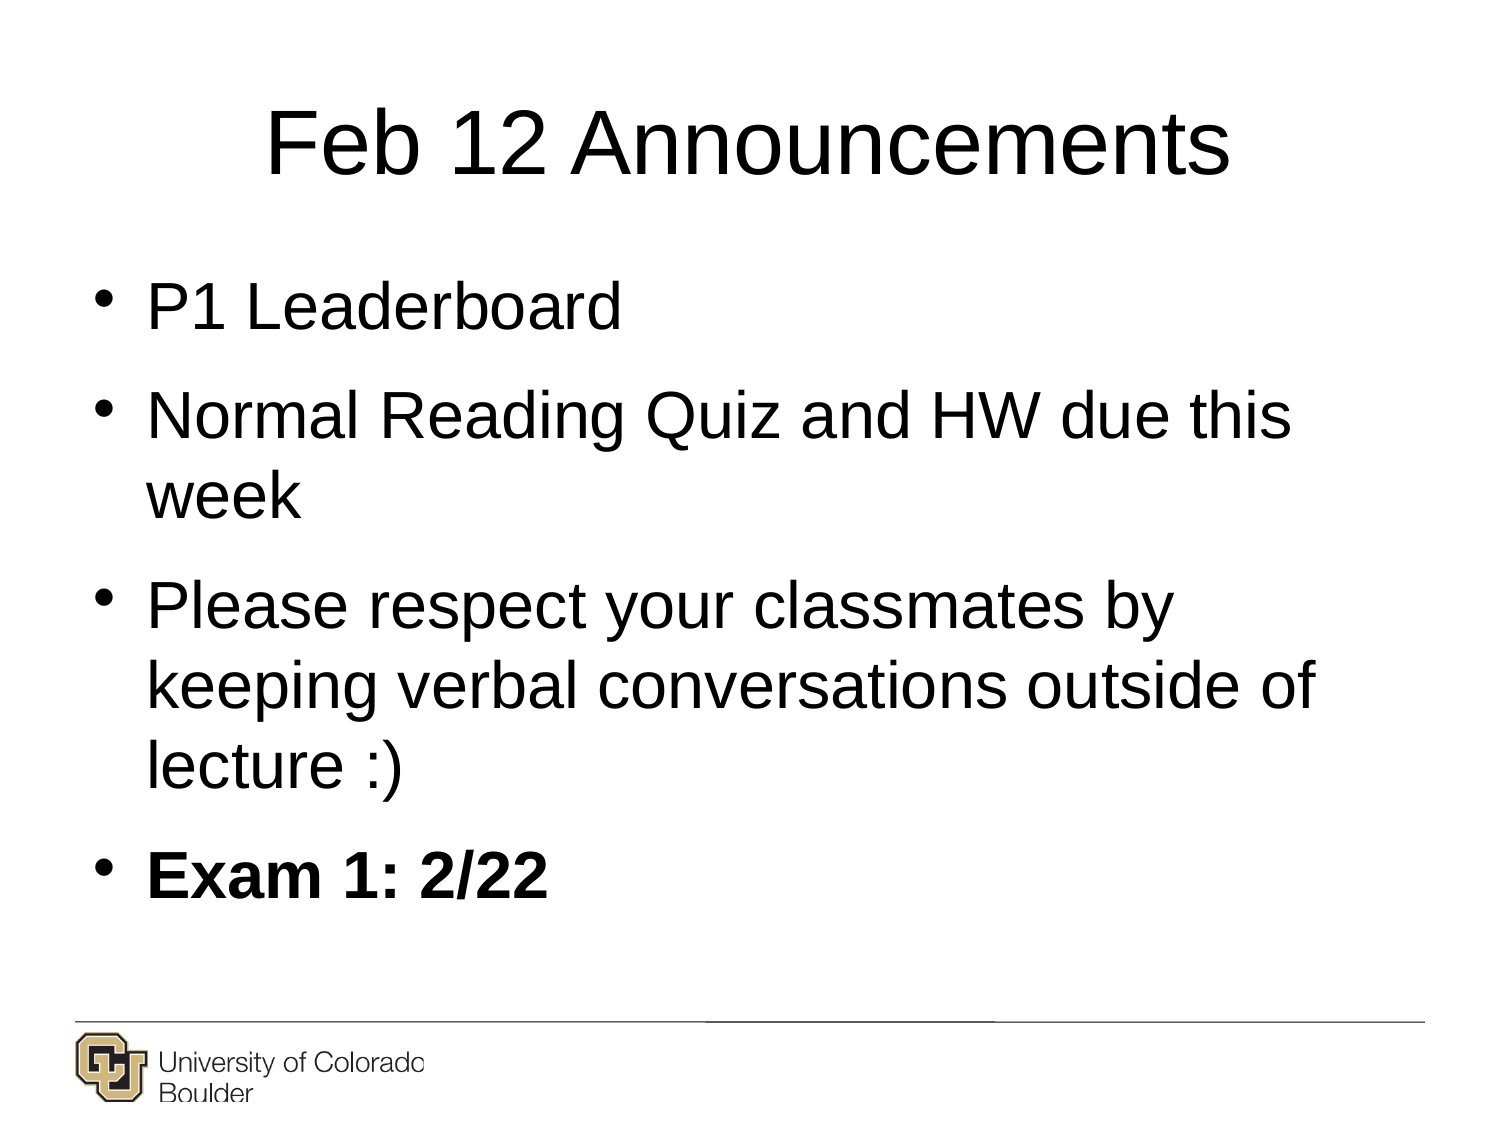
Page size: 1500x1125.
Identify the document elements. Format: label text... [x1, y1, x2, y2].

list P1 Leaderboard Normal Reading Quiz and HW due this week Please respect your classmates by keeping verbal conversations outside of lecture :) Exam 1: 2/22 [75, 262, 1424, 914]
title Feb 12 Announcements [75, 44, 1424, 232]
